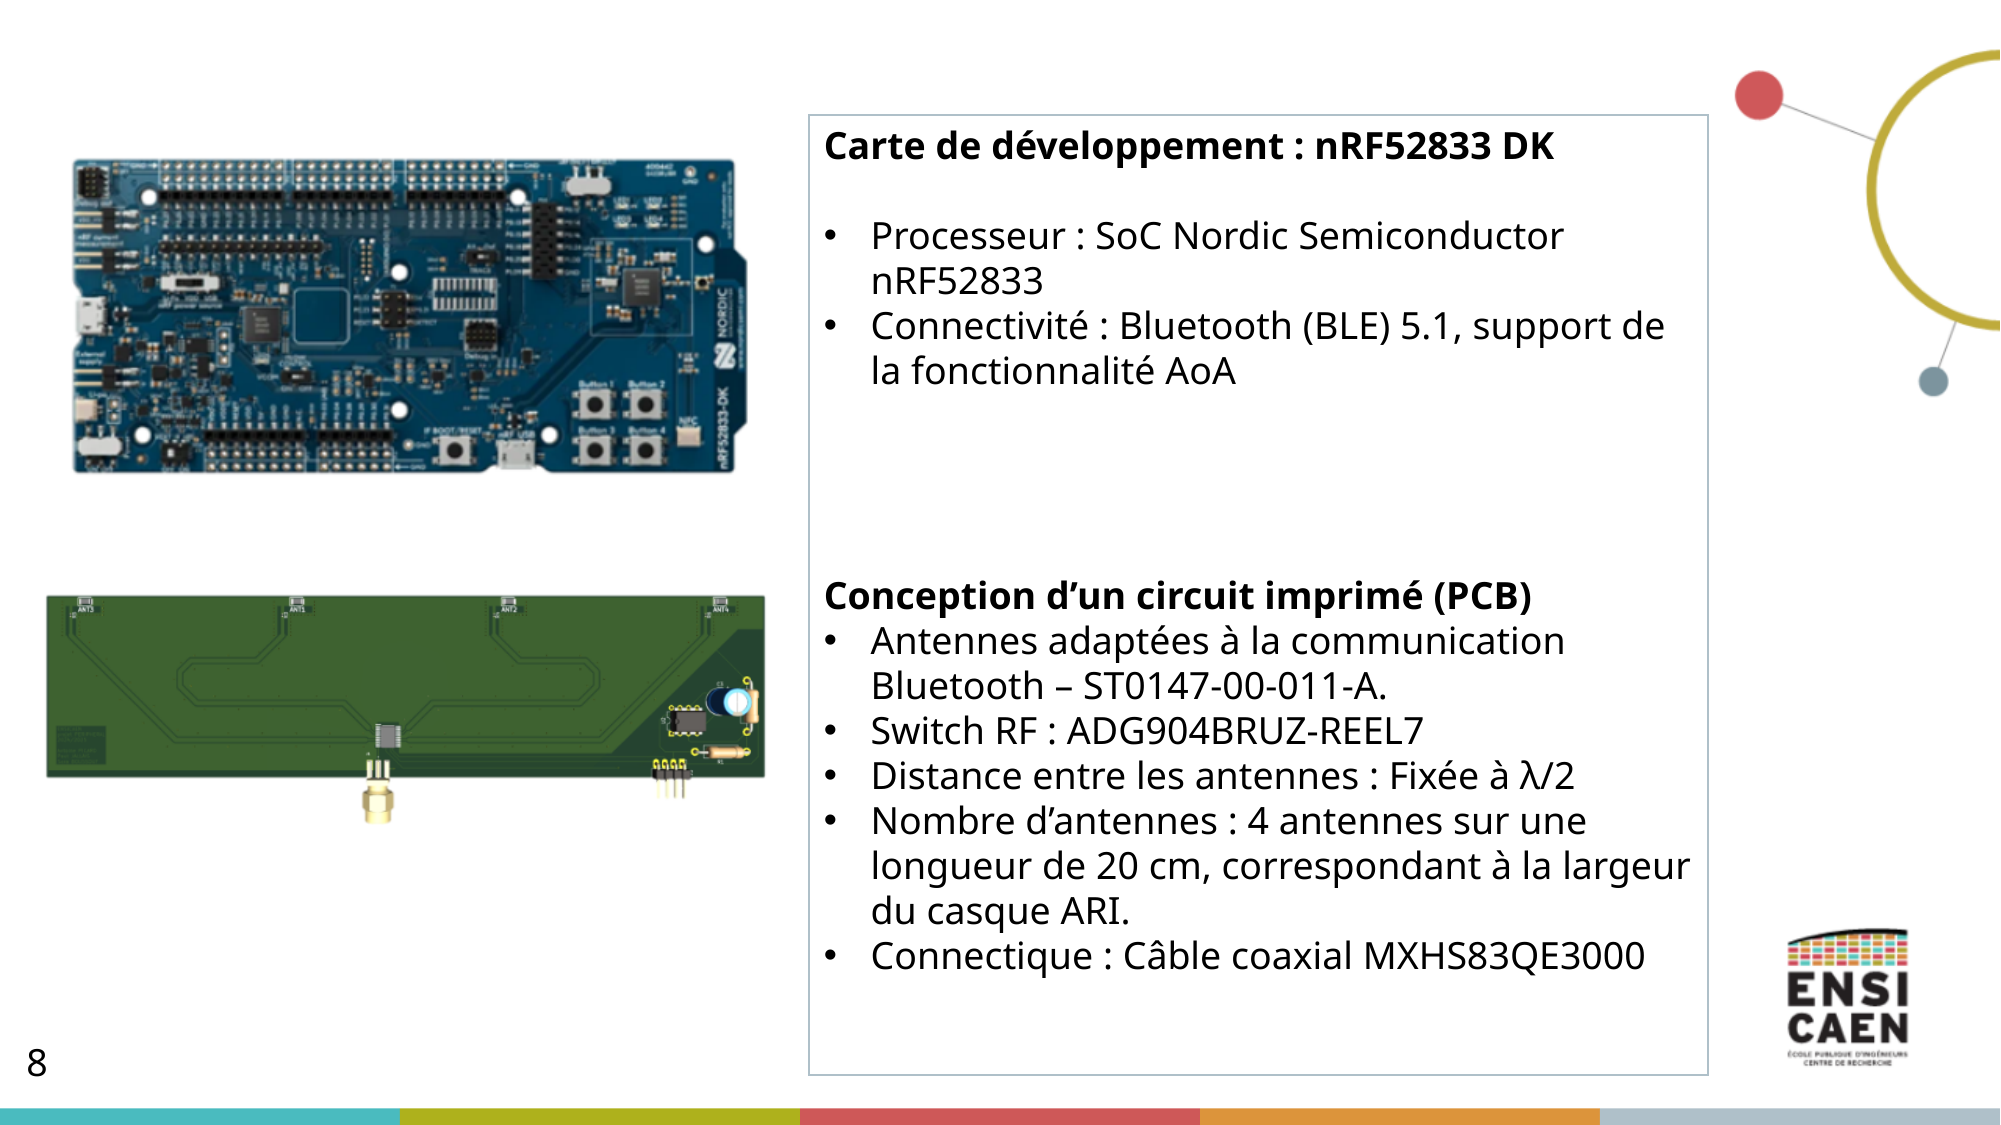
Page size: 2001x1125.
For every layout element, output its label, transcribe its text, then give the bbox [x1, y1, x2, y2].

picture [1688, 0, 2000, 436]
picture [19, 585, 790, 844]
picture [19, 113, 809, 498]
text_box Carte de développement : nRF52833 DK Processeur : SoC Nordic Semiconductor nRF52833 Connectivité : Bluetooth (BLE) 5.1, support de la fonctionnalité AoA Conception d’un circuit imprimé (PCB) Antennes adaptées à la communication Bluetooth – ST0147-00-011-A. Switch RF : ADG904BRUZ-REEL7 Distance entre les antennes : Fixée à λ/2 Nombre d’antennes : 4 antennes sur une longueur de 20 cm, correspondant à la largeur du casque ARI. Connectique : Câble coaxial MXHS83QE3000 [808, 114, 1709, 1076]
picture [1749, 898, 1958, 1089]
